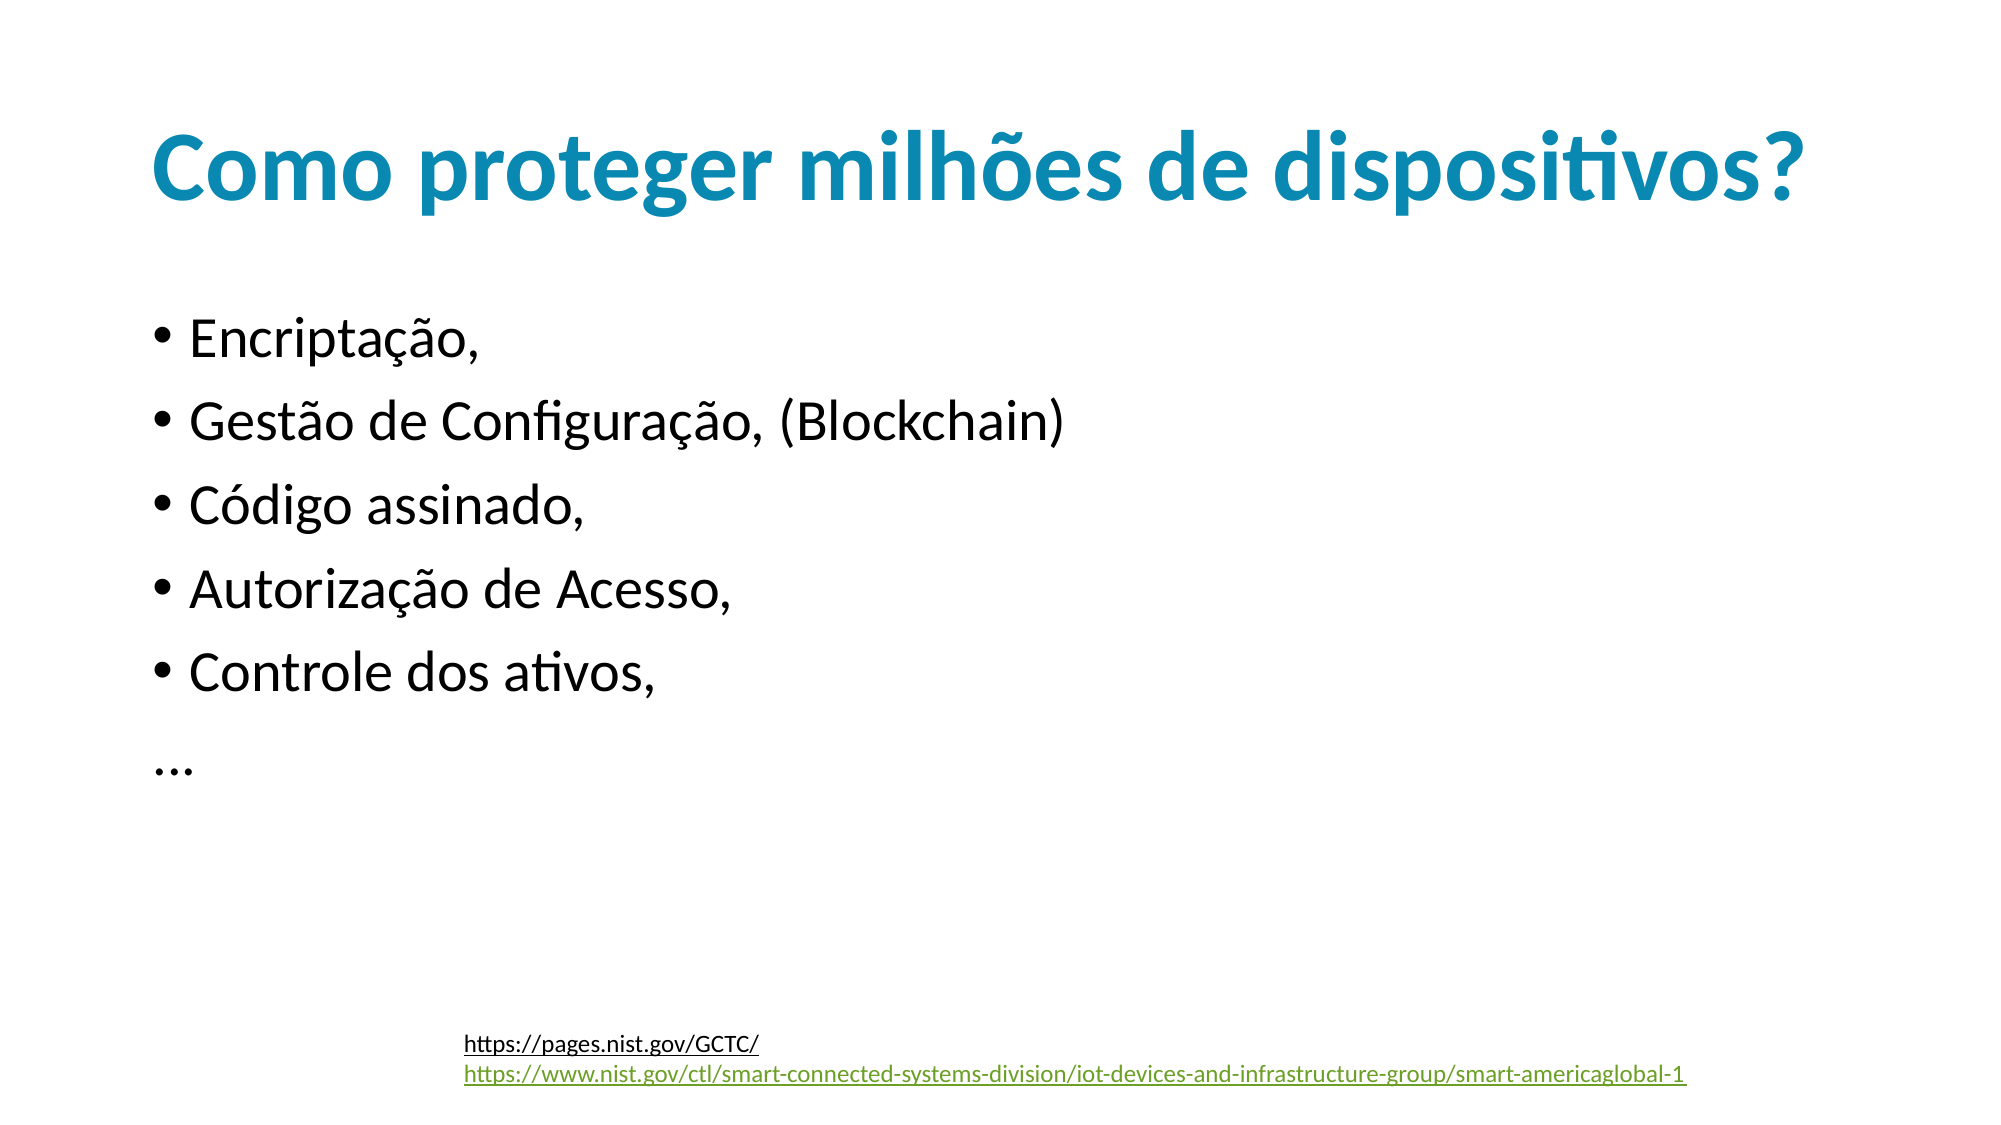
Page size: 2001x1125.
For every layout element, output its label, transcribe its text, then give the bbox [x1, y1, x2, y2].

list Encriptação, Gestão de Configuração, (Blockchain) Código assinado, Autorização de Acesso, Controle dos ativos, ... [137, 299, 1863, 1014]
text_box https://pages.nist.gov/GCTC/​ https://www.nist.gov/ctl/smart-connected-systems-division/iot-devices-and-infrastructure-group/smart-americaglobal-1 [448, 1020, 1902, 1096]
title Como proteger milhões de dispositivos? [137, 59, 1863, 278]
